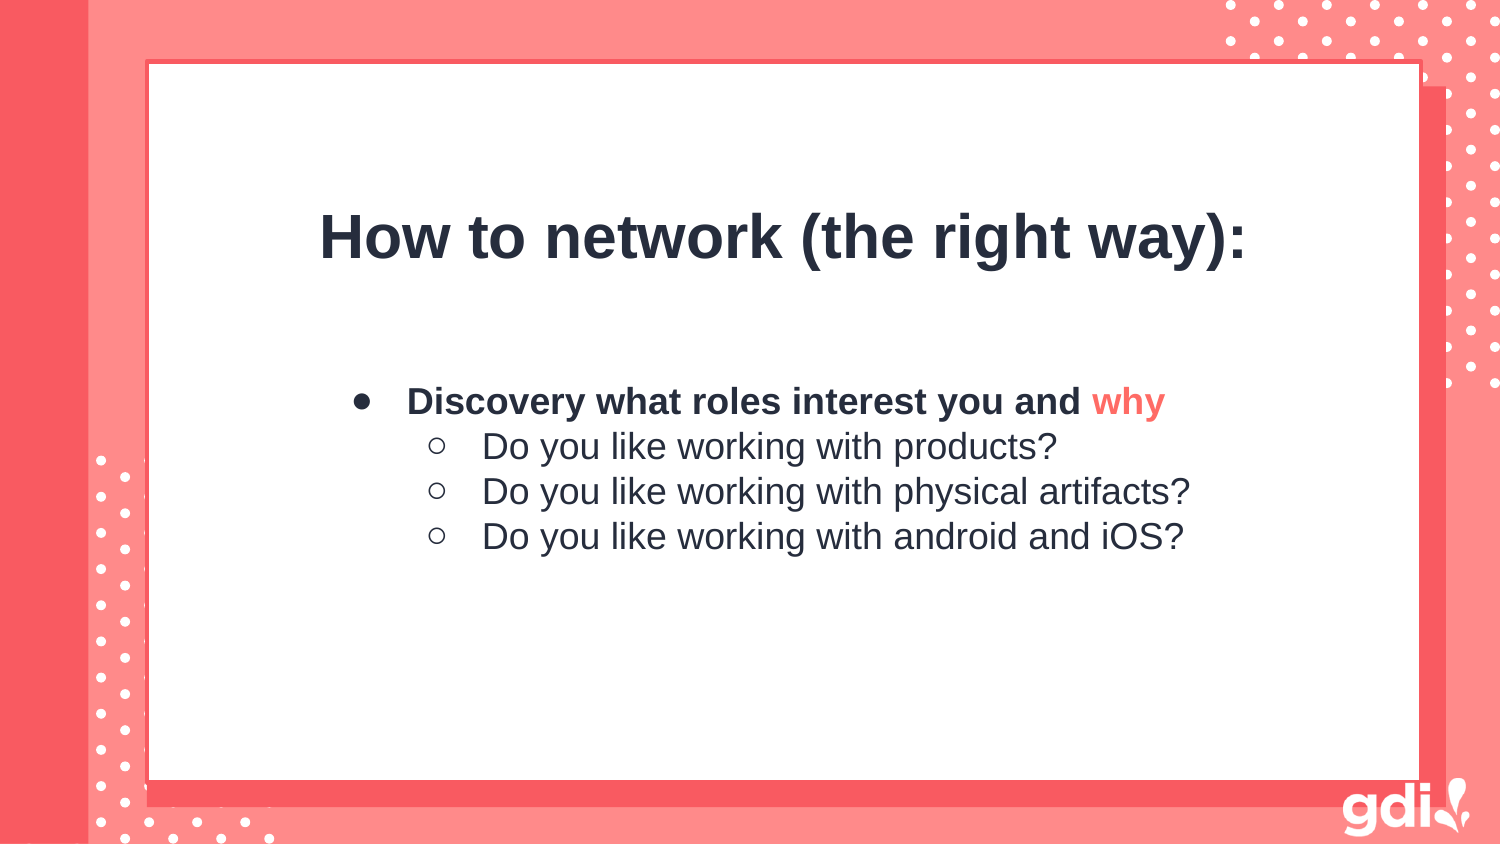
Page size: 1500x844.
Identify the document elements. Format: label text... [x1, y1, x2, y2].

text_box How to network (the right way): [304, 190, 1285, 277]
picture [1342, 777, 1471, 838]
text_box Discovery what roles interest you and why Do you like working with products? Do you like working with physical artifacts? Do you like working with android and iOS? [316, 351, 1209, 583]
